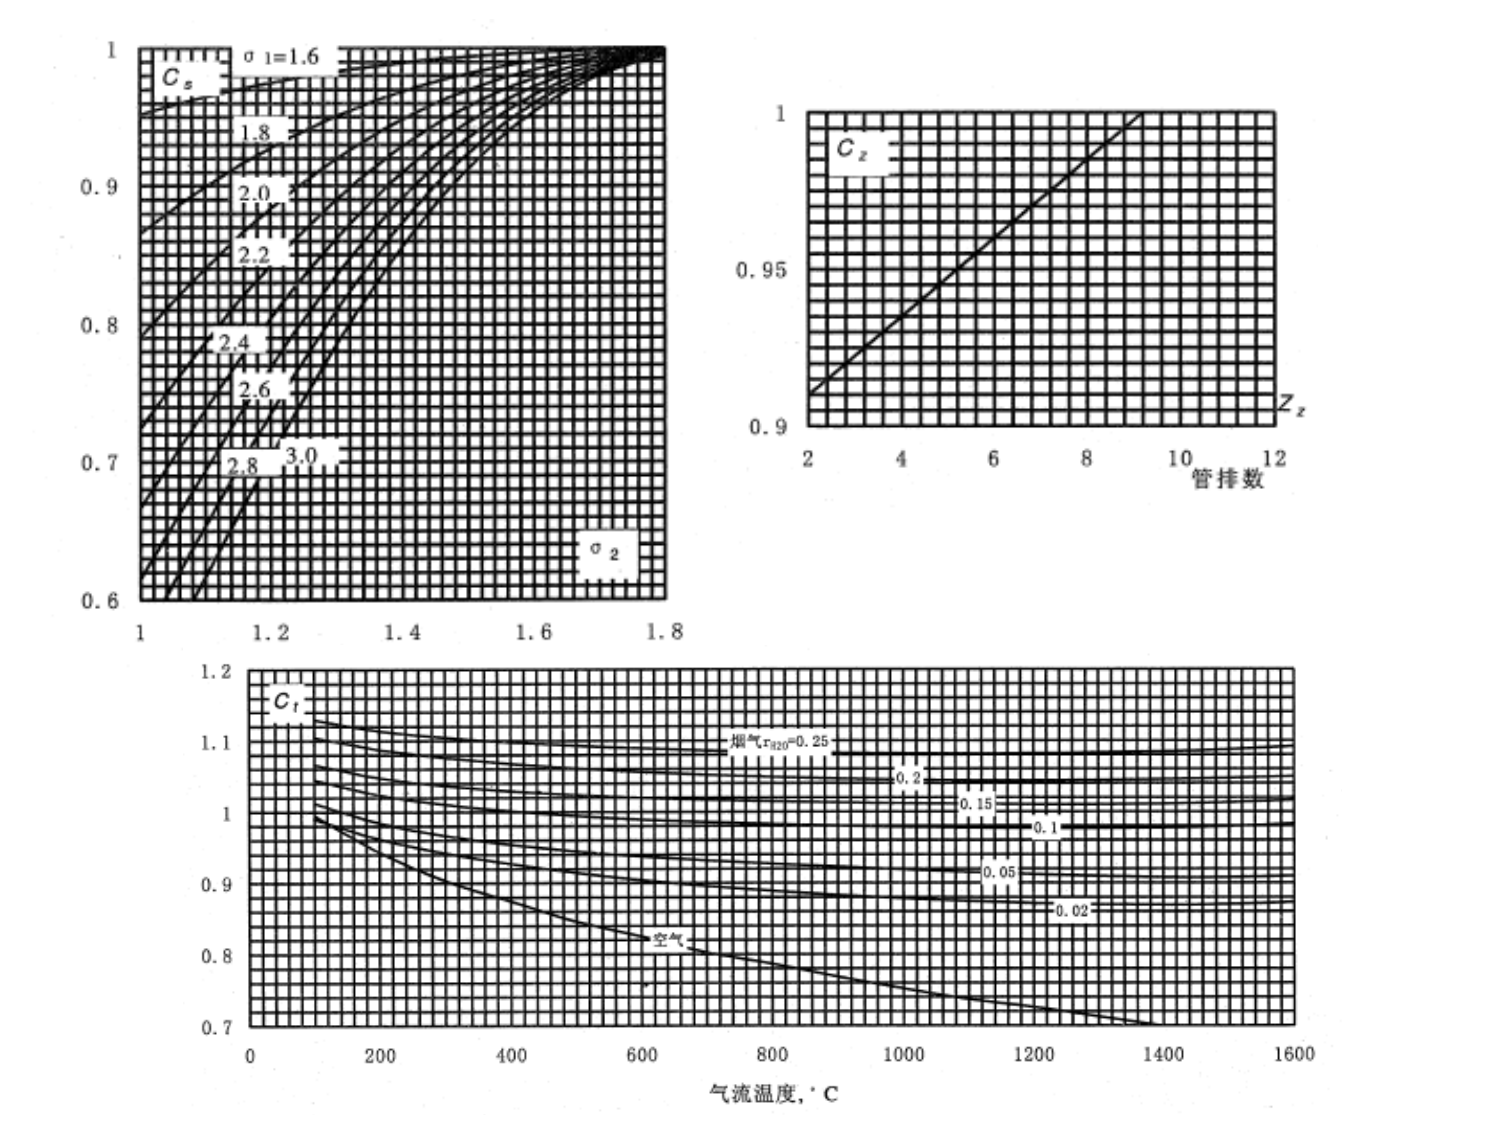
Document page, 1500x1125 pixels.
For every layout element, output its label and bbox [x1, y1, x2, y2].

picture [29, 18, 1342, 1115]
